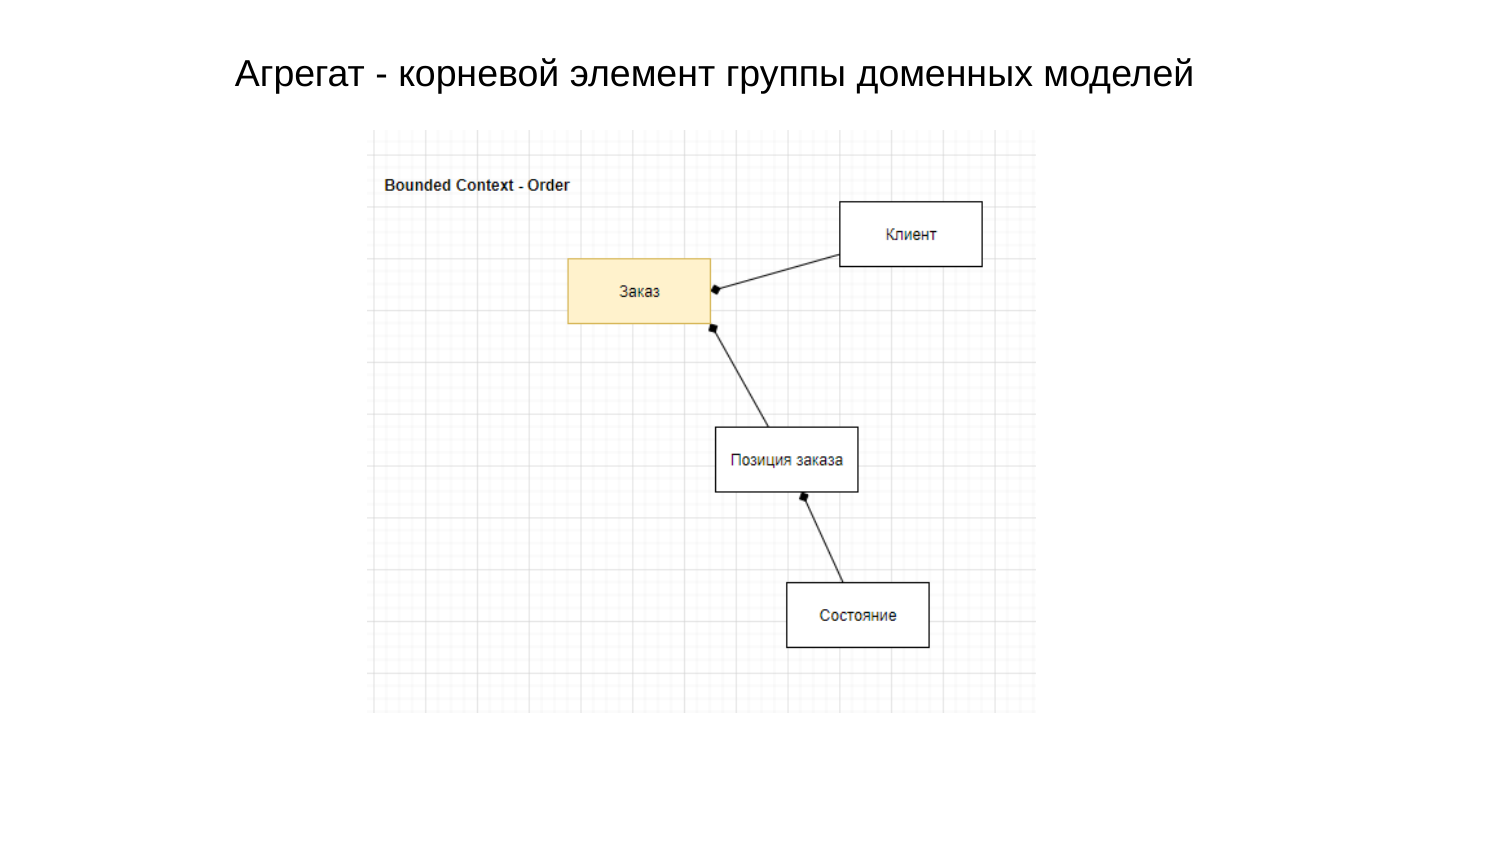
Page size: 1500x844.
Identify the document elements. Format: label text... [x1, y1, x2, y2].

text_box Агрегат - корневой элемент группы доменных моделей [33, 33, 1397, 212]
picture [366, 130, 1036, 713]
